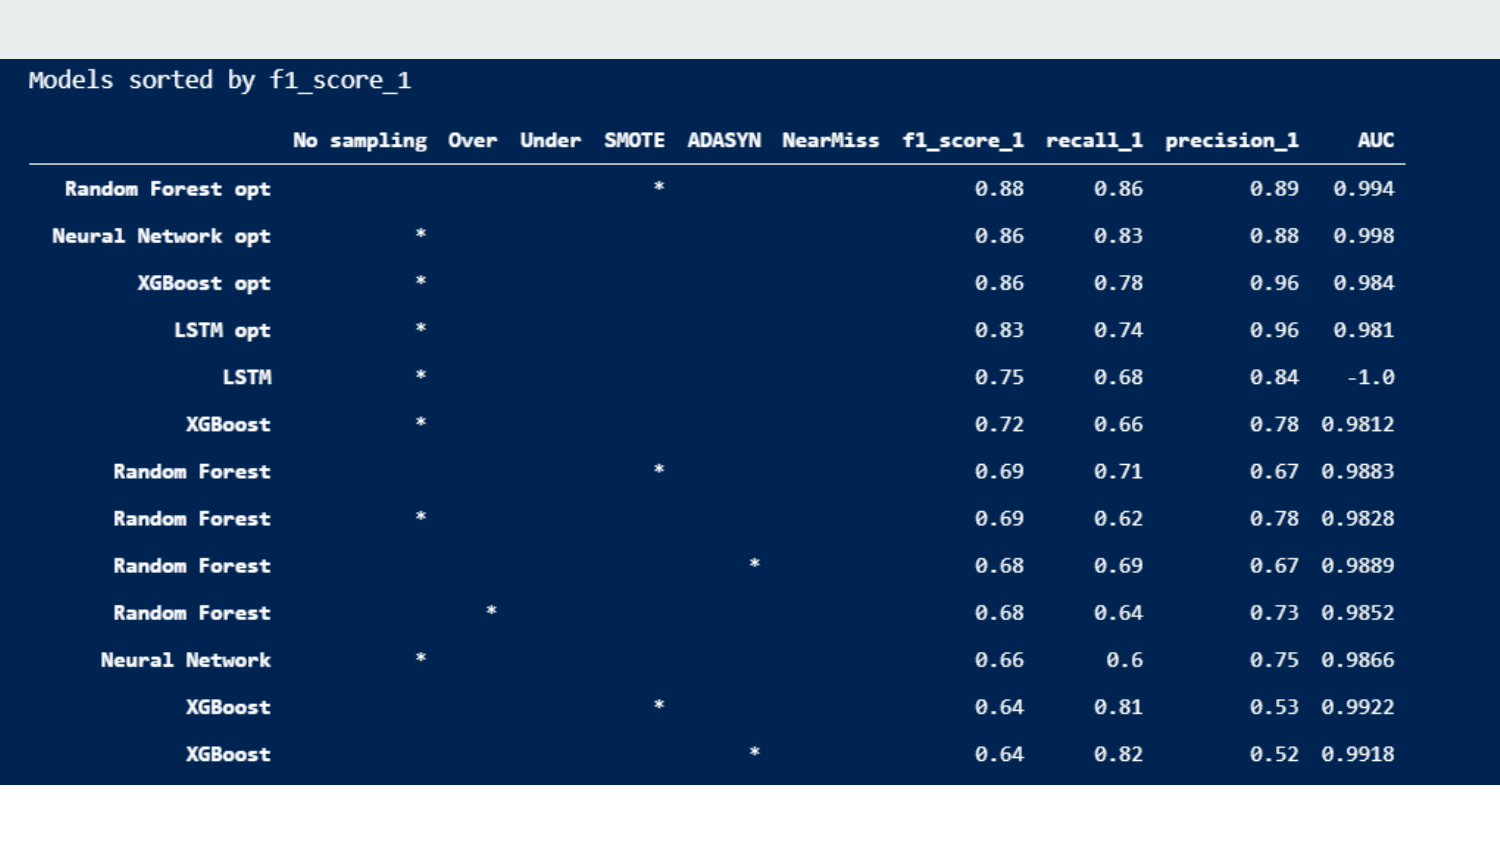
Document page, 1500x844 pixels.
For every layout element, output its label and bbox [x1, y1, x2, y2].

picture [0, 59, 1500, 785]
